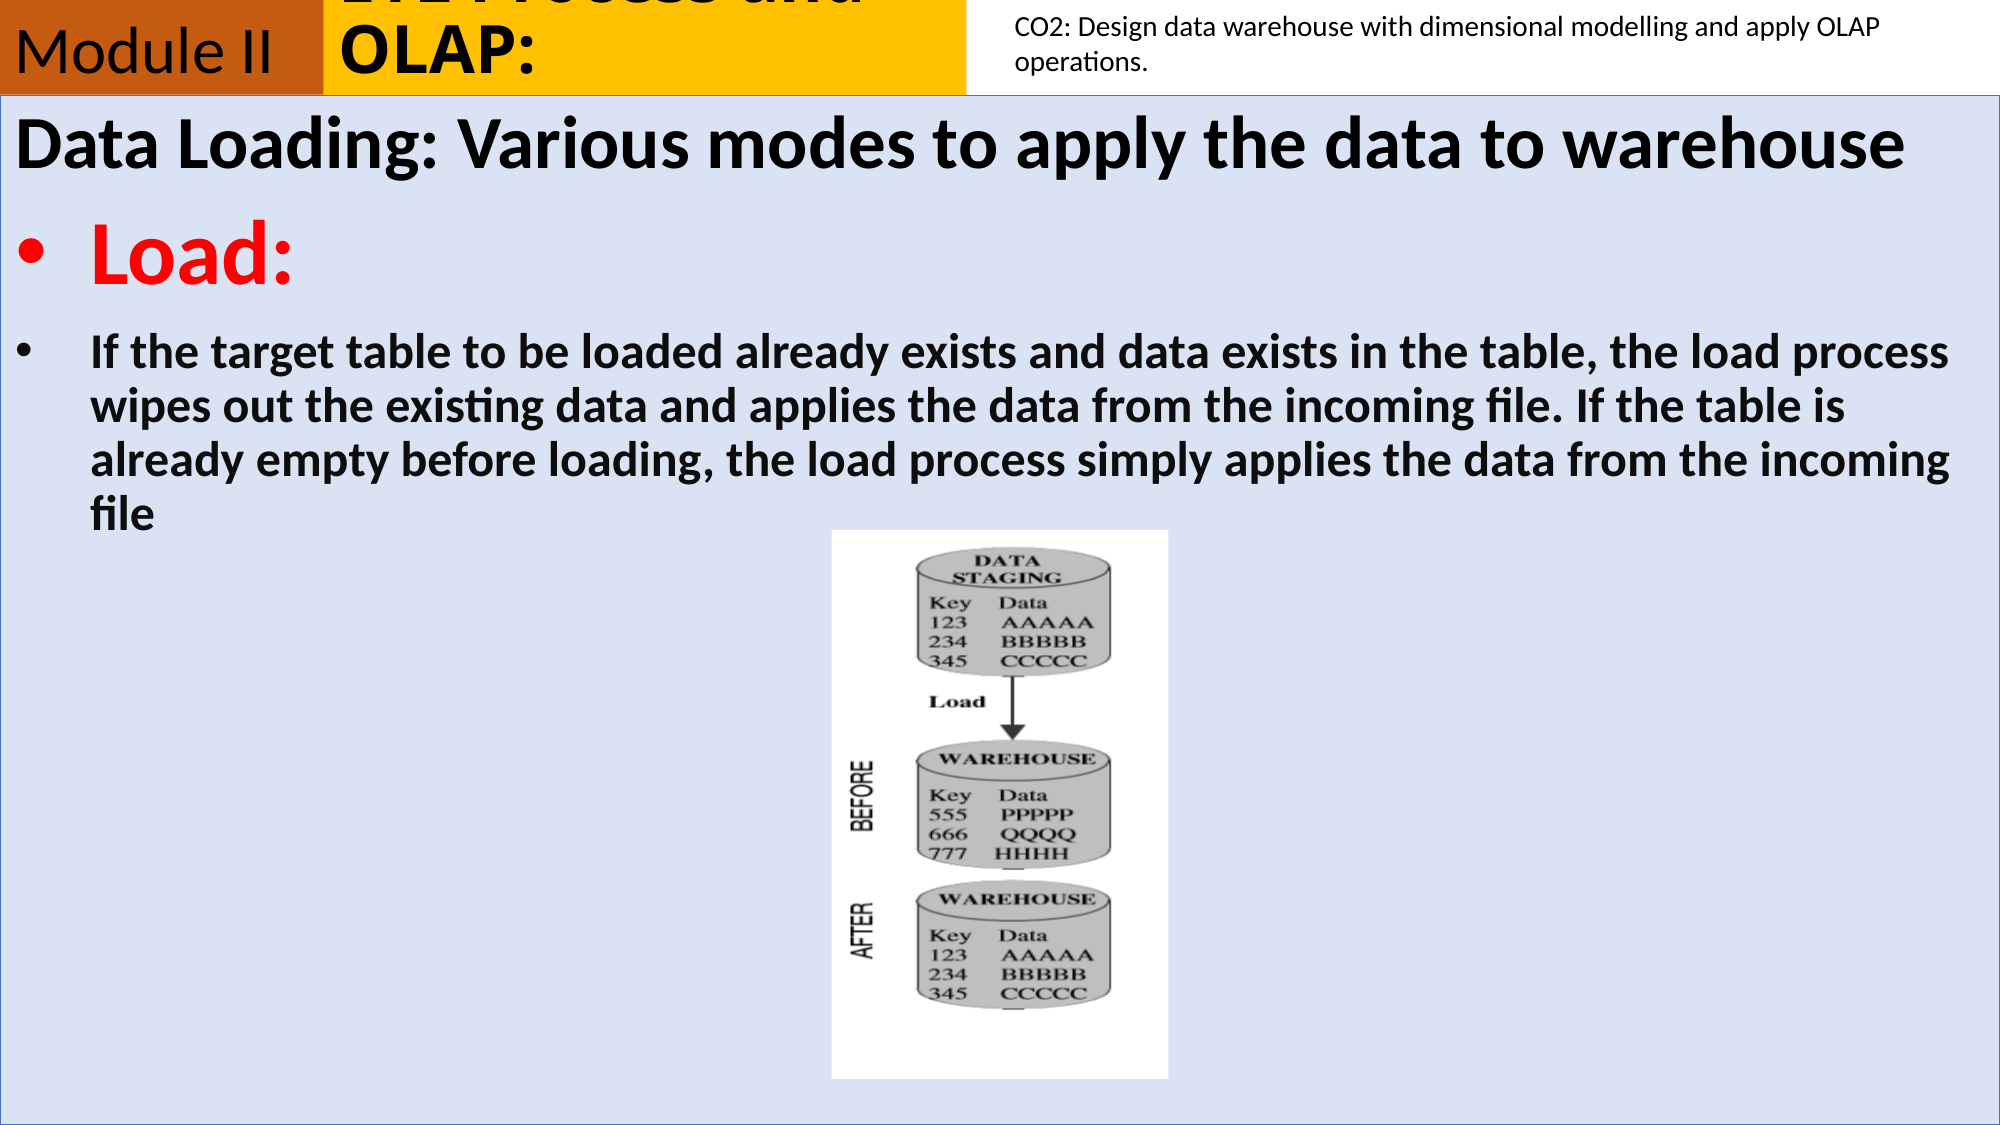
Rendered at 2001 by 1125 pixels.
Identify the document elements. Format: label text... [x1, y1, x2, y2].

text_box Module II [0, 0, 324, 95]
title ETL Process and OLAP: [324, 0, 967, 95]
picture [831, 530, 1169, 1079]
subtitle Data Loading: Various modes to apply the data to warehouse Load: If the target table to be loaded already exists and data exists in the table, the load process wipes out the existing data and applies the data from the incoming file. If the table is already empty before loading, the load process simply applies the data from the incoming file [0, 95, 2000, 1125]
text_box CO2: Design data warehouse with dimensional modelling and apply OLAP operations. [999, 0, 2000, 120]
